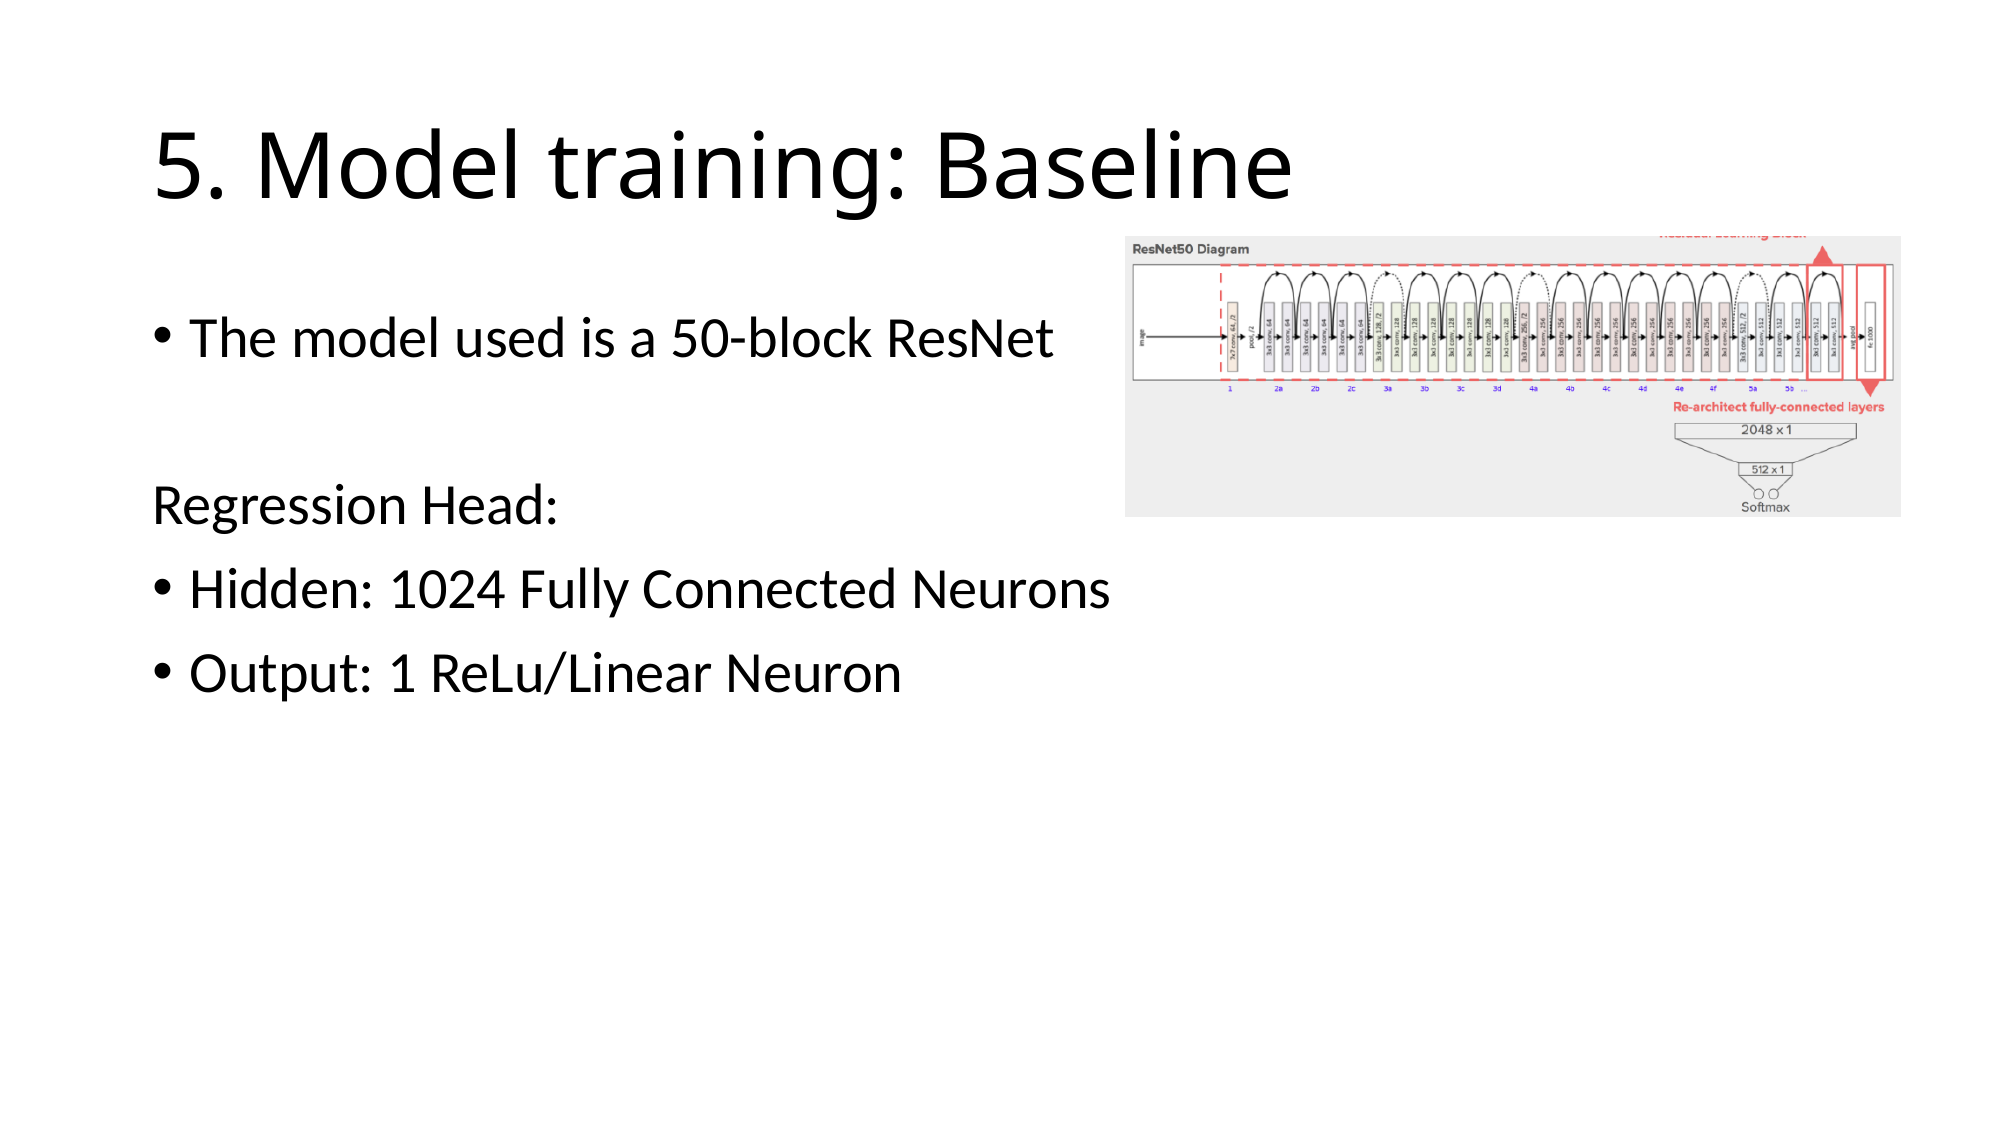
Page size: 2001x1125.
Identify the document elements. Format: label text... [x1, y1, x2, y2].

list The model used is a 50-block ResNet Regression Head: Hidden: 1024 Fully Connected Neurons Output: 1 ReLu/Linear Neuron [137, 299, 1863, 1014]
title 5. Model training: Baseline [137, 59, 1863, 278]
picture [1125, 236, 1901, 529]
